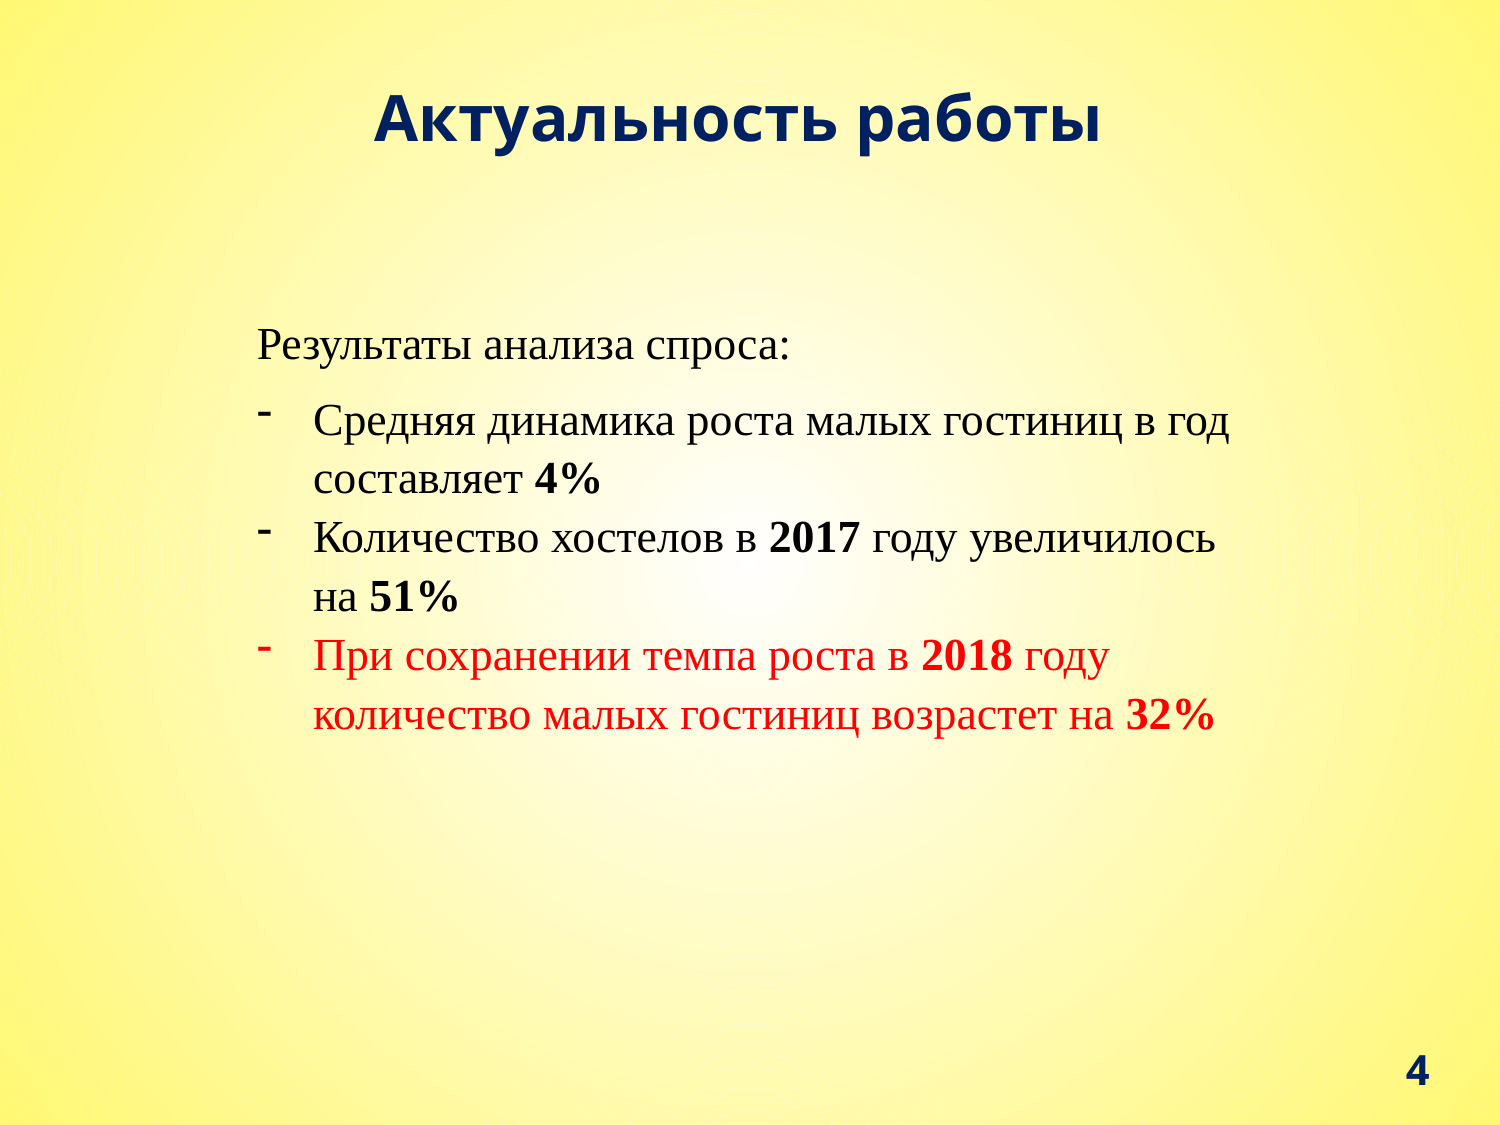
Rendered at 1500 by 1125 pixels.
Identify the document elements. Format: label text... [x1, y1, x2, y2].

text_box Результаты анализа спроса: Средняя динамика роста малых гостиниц в год составляет 4% Количество хостелов в 2017 году увеличилось на 51% При сохранении темпа роста в 2018 году количество малых гостиниц возрастет на 32% [242, 302, 1279, 746]
title Актуальность работы [183, 30, 1296, 163]
slide_number 4 [1401, 1042, 1494, 1103]
